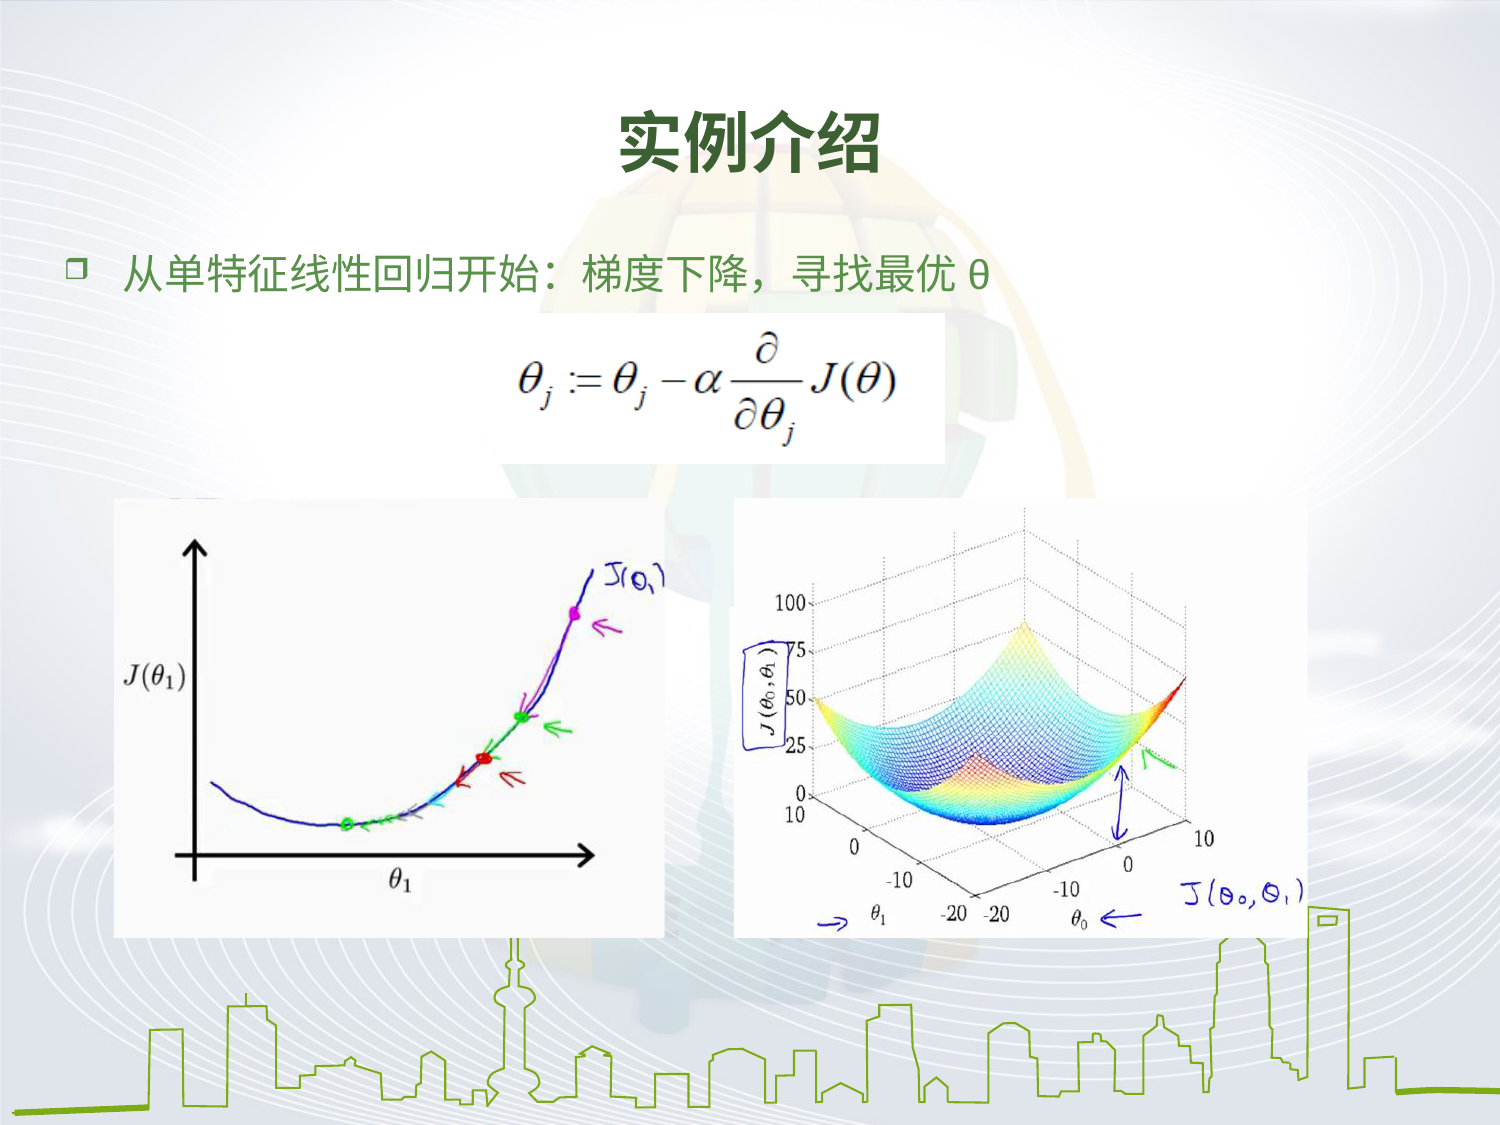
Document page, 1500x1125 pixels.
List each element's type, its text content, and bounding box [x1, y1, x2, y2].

picture [0, 0, 1500, 1125]
title 实例介绍 [69, 74, 1431, 190]
text_box 从单特征线性回归开始：梯度下降，寻找最优θ [49, 235, 1455, 314]
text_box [11, 906, 1500, 1113]
